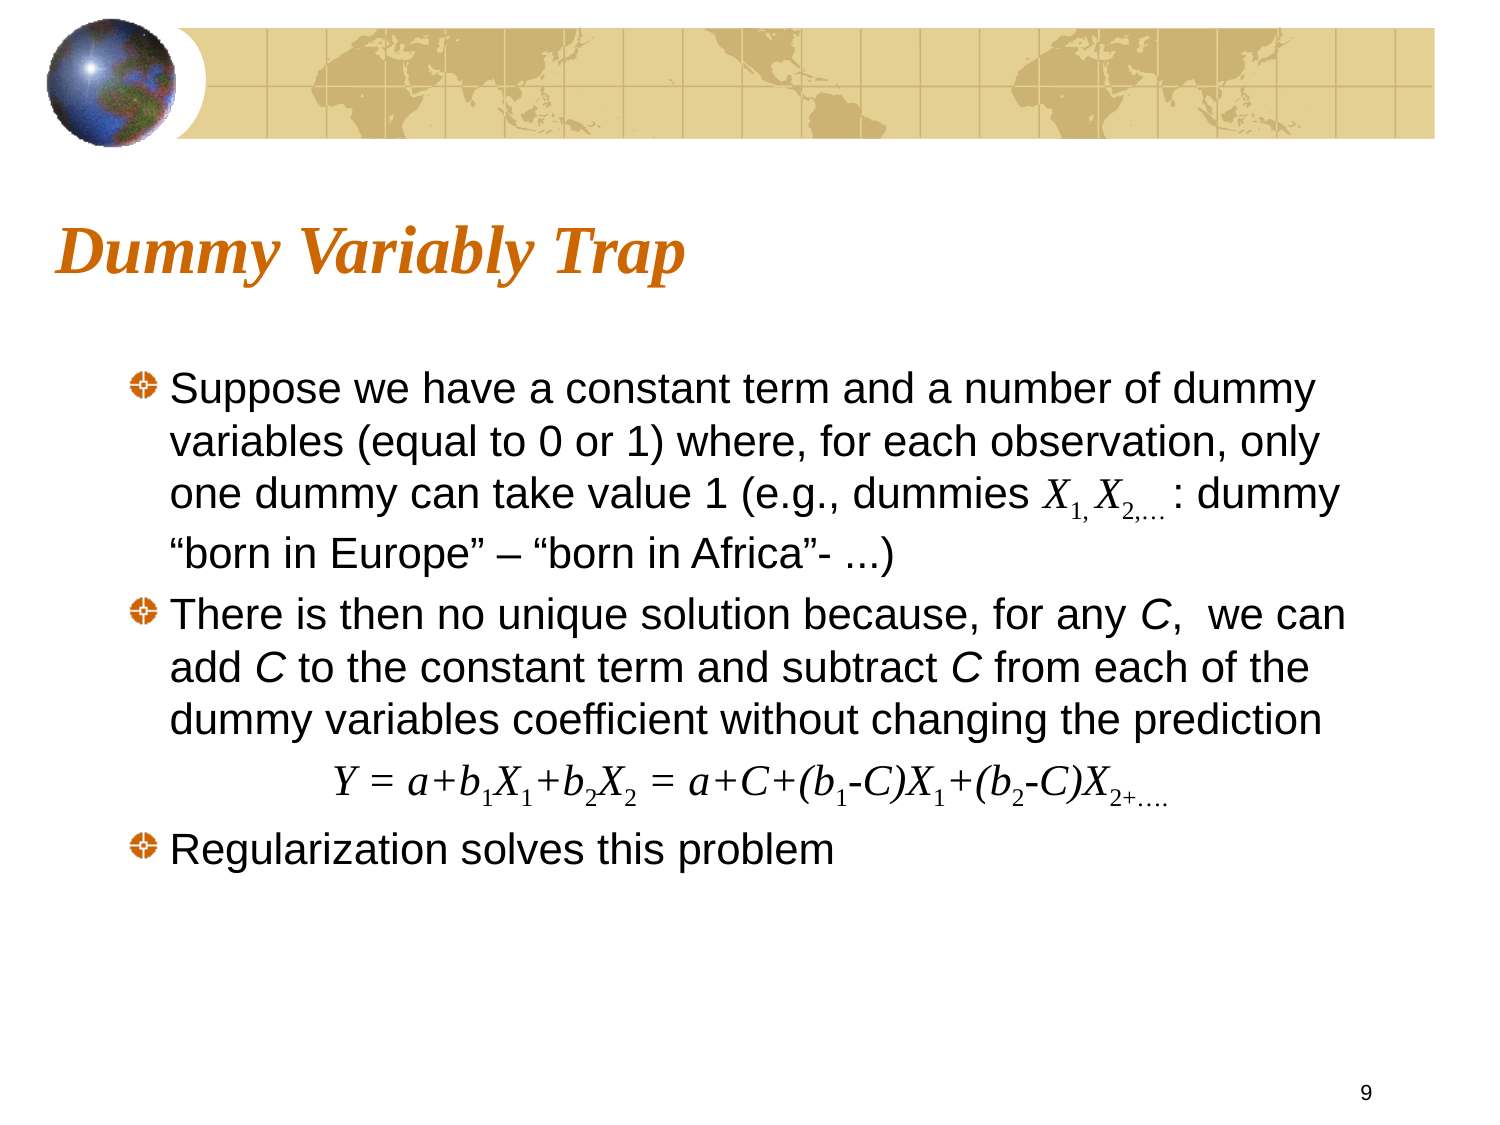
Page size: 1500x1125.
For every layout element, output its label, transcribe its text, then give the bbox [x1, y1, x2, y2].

title Dummy Variably Trap [40, 152, 1316, 341]
picture [127, 596, 159, 628]
picture [42, 14, 190, 151]
slide_number 9 [1074, 1037, 1388, 1113]
picture [127, 370, 159, 402]
list Suppose we have a constant term and a number of dummy variables (equal to 0 or 1) where, for each observation, only one dummy can take value 1 (e.g., dummies X1, X2,… : dummy “born in Europe” – “born in Africa”- ...) There is then no unique solution because, for any C, we can add C to the constant term and subtract C from each of the dummy variables coefficient without changing the prediction Y = a+b1X1+b2X2 = a+C+(b1-C)X1+(b2-C)X2+…. Regularization solves this problem [112, 352, 1388, 1028]
picture [127, 831, 159, 862]
